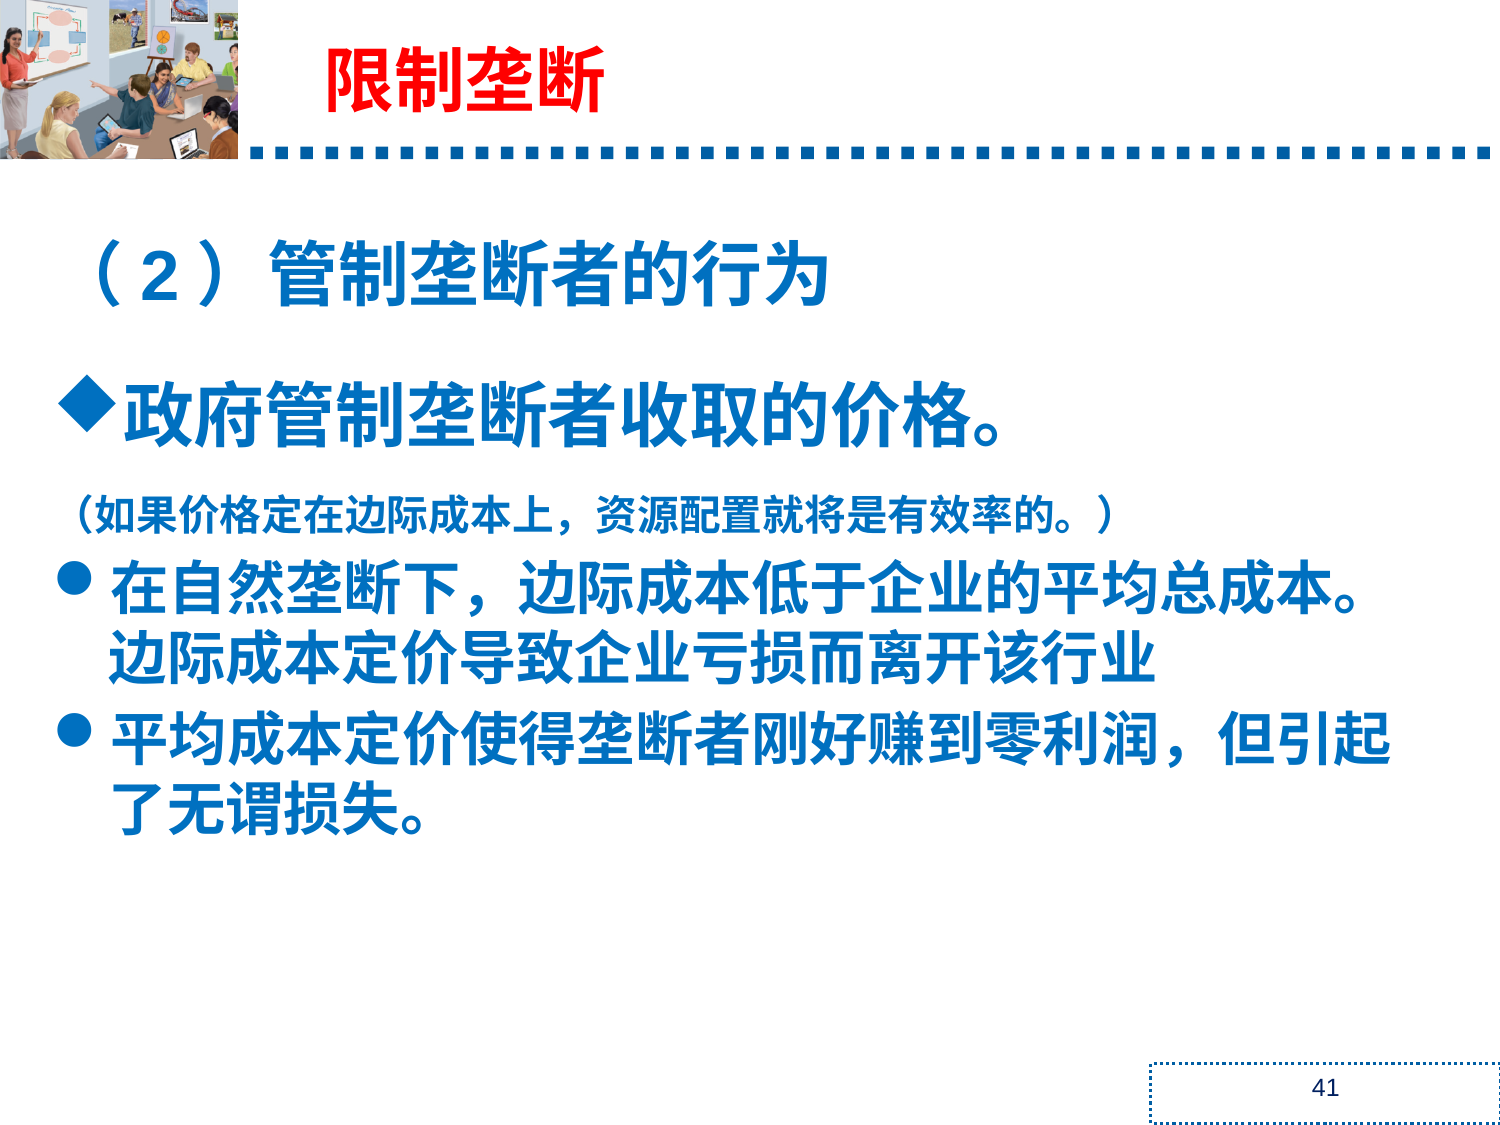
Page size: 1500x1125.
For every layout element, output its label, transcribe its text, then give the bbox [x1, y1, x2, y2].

text_box （2）管制垄断者的行为 政府管制垄断者收取的价格。 （如果价格定在边际成本上，资源配置就将是有效率的。） 在自然垄断下，边际成本低于企业的平均总成本。边际成本定价导致企业亏损而离开该行业 平均成本定价使得垄断者刚好赚到零利润，但引起了无谓损失。 [37, 221, 1442, 1125]
text_box 限制垄断 [308, 28, 622, 129]
picture [0, 0, 238, 159]
slide_number 41 [1442, 1062, 1500, 1125]
